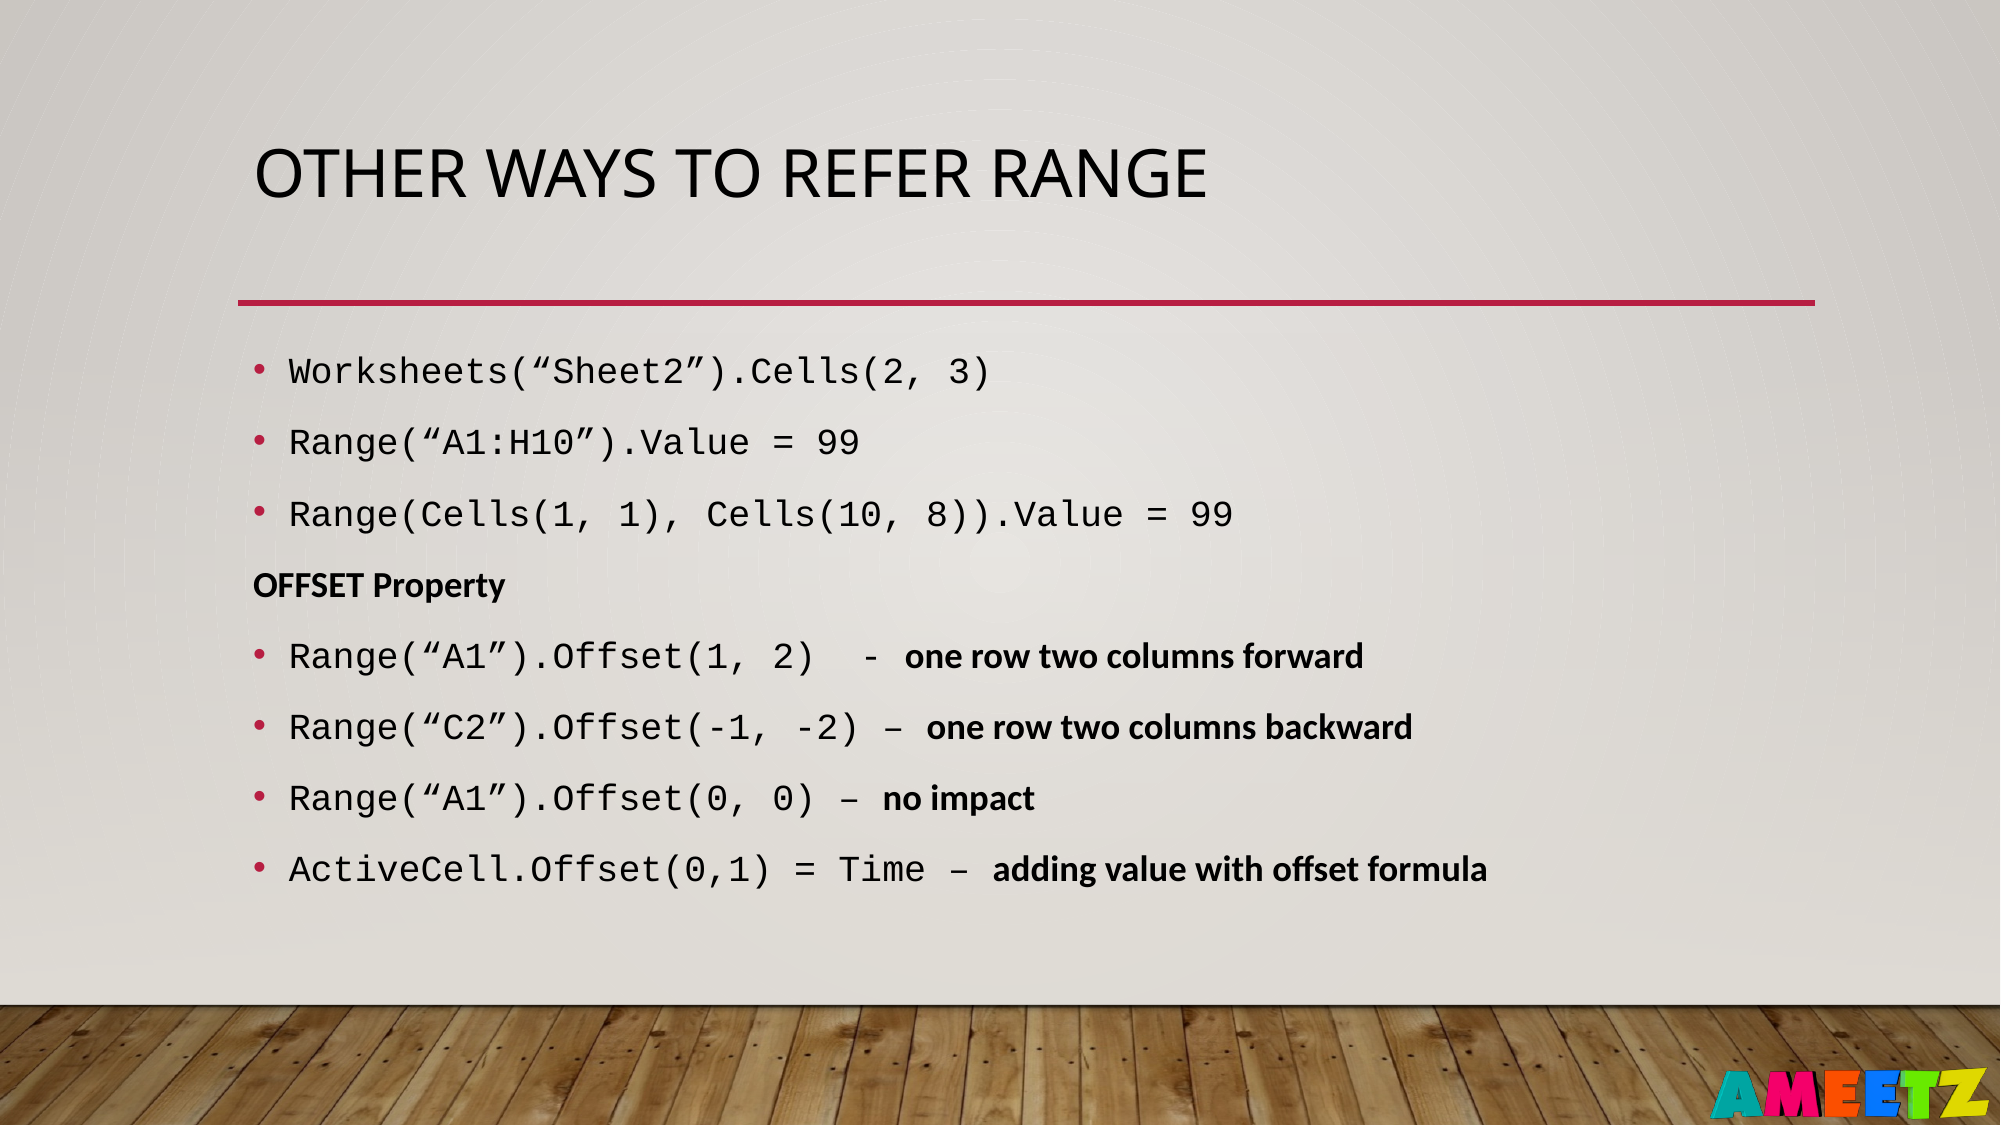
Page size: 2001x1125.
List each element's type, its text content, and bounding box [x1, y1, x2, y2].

picture [0, 1005, 2001, 1125]
list Worksheets(“Sheet2”).Cells(2, 3) Range(“A1:H10”).Value = 99 Range(Cells(1, 1), Cells(10, 8)).Value = 99 OFFSET Property Range(“A1”).Offset(1, 2) - one row two columns forward Range(“C2”).Offset(-1, -2) – one row two columns backward Range(“A1”).Offset(0, 0) – no impact ActiveCell.Offset(0,1) = Time – adding value with offset formula [238, 330, 1814, 897]
title Other ways to refer range [238, 131, 1814, 305]
